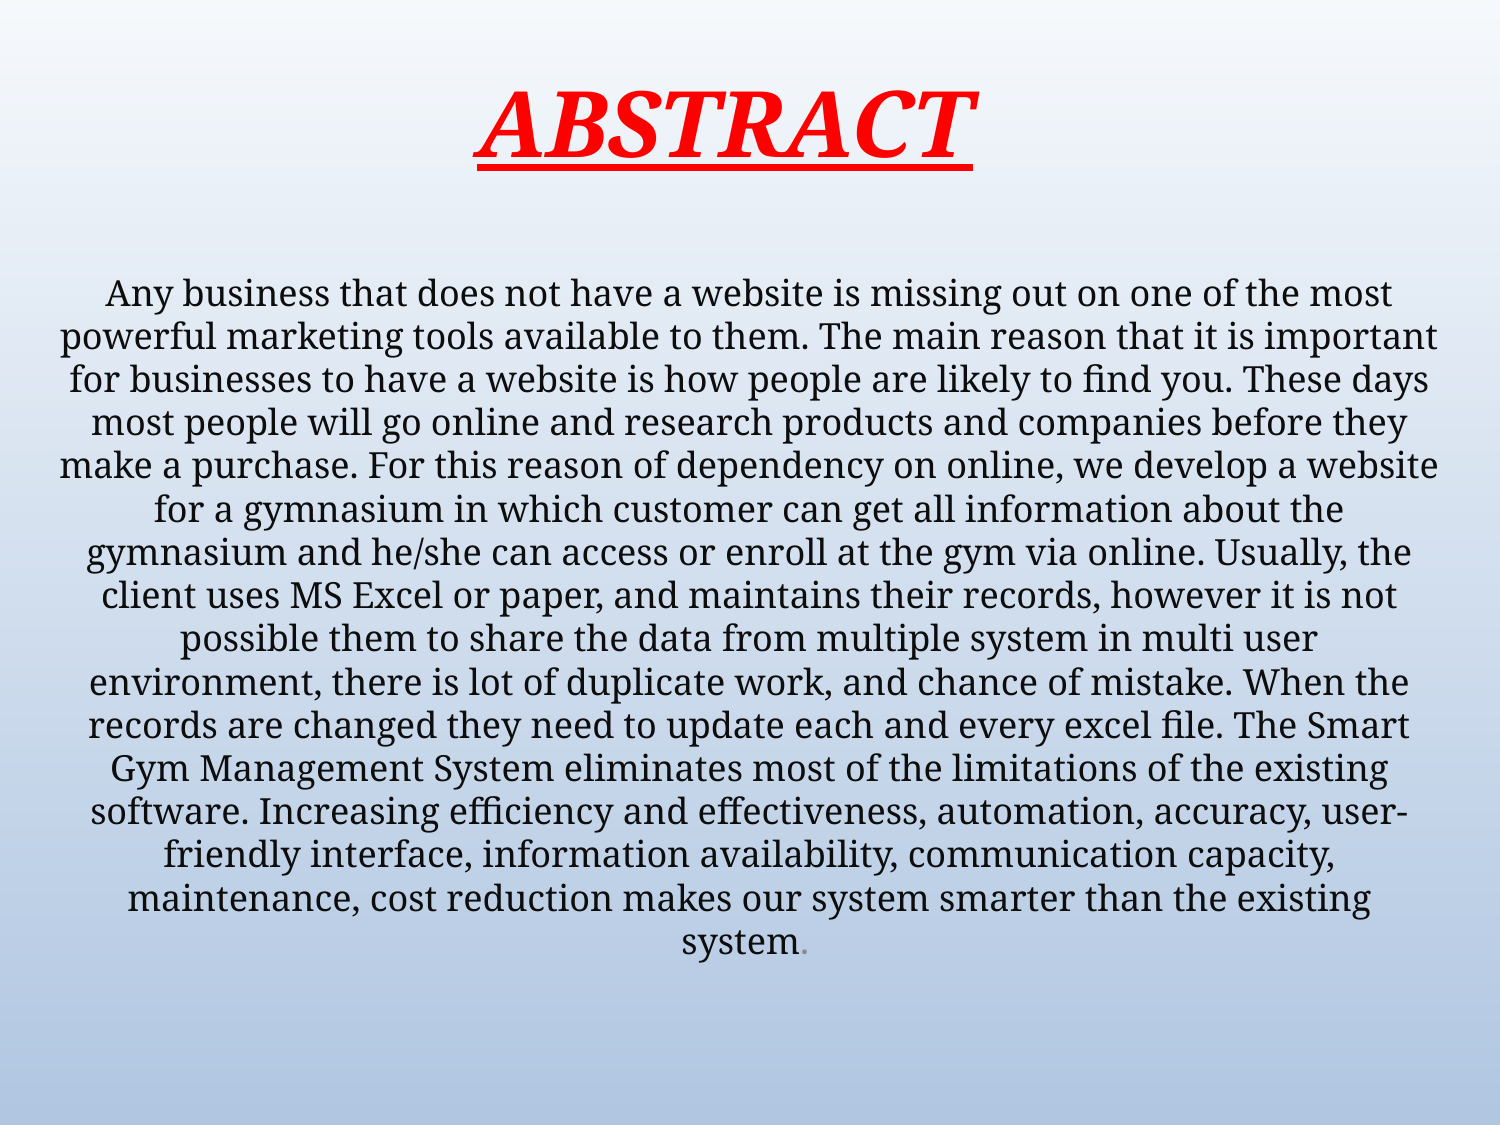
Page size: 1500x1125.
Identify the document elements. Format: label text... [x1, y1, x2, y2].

title ABSTRACT [87, 0, 1363, 242]
subtitle Any business that does not have a website is missing out on one of the most powerful marketing tools available to them. The main reason that it is important for businesses to have a website is how people are likely to find you. These days most people will go online and research products and companies before they make a purchase. For this reason of dependency on online, we develop a website for a gymnasium in which customer can get all information about the gymnasium and he/she can access or enroll at the gym via online. Usually, the client uses MS Excel or paper, and maintains their records, however it is not possible them to share the data from multiple system in multi user environment, there is lot of duplicate work, and chance of mistake. When the records are changed they need to update each and every excel file. The Smart Gym Management System eliminates most of the limitations of the existing software. Increasing efficiency and effectiveness, automation, accuracy, user-friendly interface, information availability, communication capacity, maintenance, cost reduction makes our system smarter than the existing system. [43, 262, 1457, 975]
